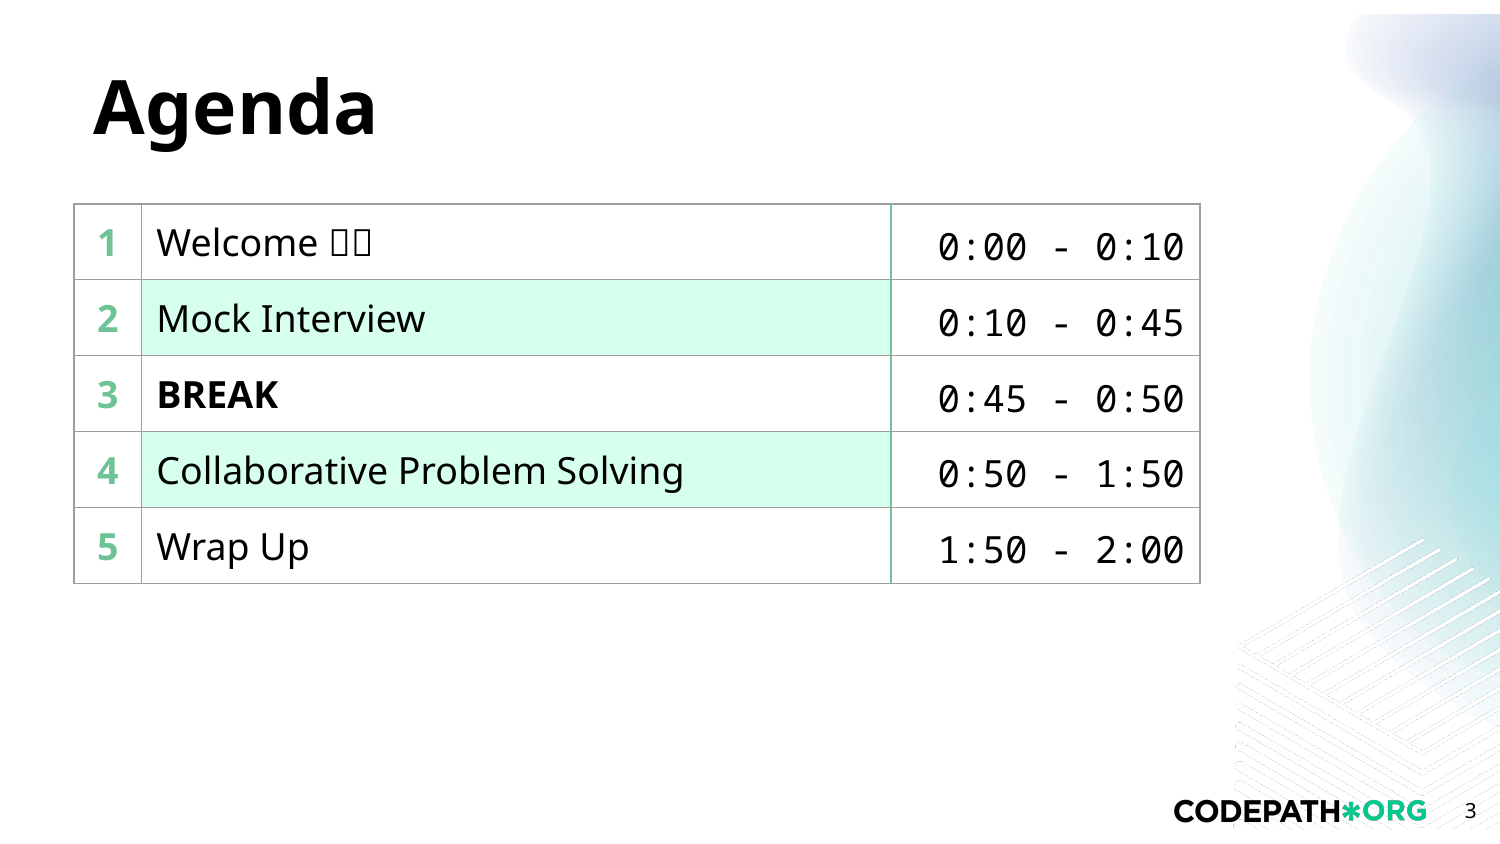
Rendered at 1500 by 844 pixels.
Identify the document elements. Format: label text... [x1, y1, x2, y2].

table_cell 4 [75, 432, 141, 507]
table_cell Mock Interview [142, 280, 890, 355]
table_cell 2 [75, 280, 141, 355]
table_header 0:00 - 0:10 [892, 205, 1199, 279]
table_cell Collaborative Problem Solving [142, 432, 890, 507]
table_cell 0:45 - 0:50 [892, 356, 1199, 431]
table_cell 3 [75, 356, 141, 431]
table_header Welcome 👋🏽 [142, 205, 890, 279]
table_cell 0:10 - 0:45 [892, 280, 1199, 355]
table_header 1 [75, 205, 141, 279]
table_cell Wrap Up [142, 508, 890, 583]
picture [1173, 14, 1500, 830]
table_cell 0:50 - 1:50 [892, 432, 1199, 507]
slide_number ‹#› [1401, 786, 1492, 837]
table_cell 1:50 - 2:00 [892, 508, 1199, 583]
table_cell BREAK [142, 356, 890, 431]
table_cell 5 [75, 508, 141, 583]
